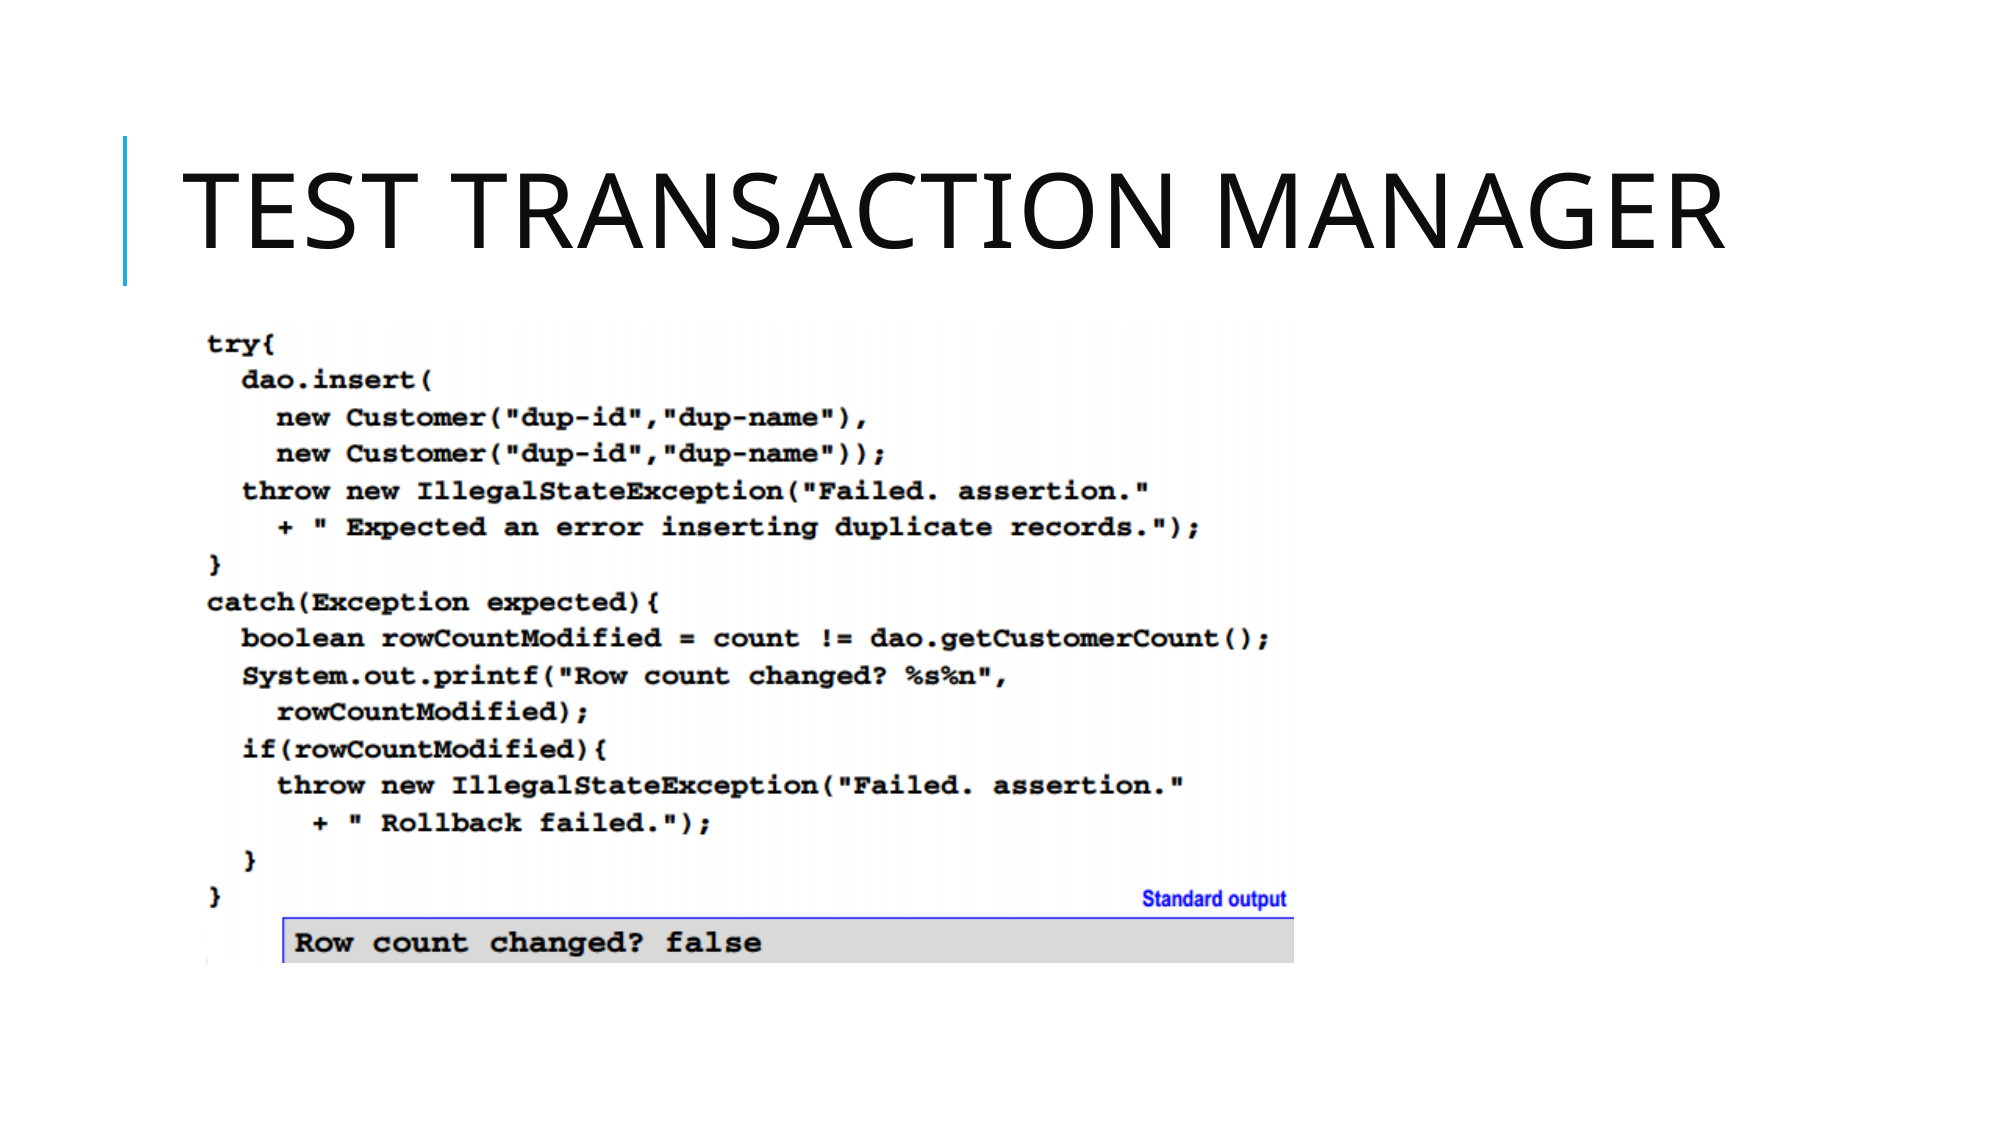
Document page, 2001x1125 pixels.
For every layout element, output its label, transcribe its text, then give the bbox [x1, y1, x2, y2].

picture [206, 321, 1294, 963]
title Test transaction manager [168, 96, 1763, 342]
